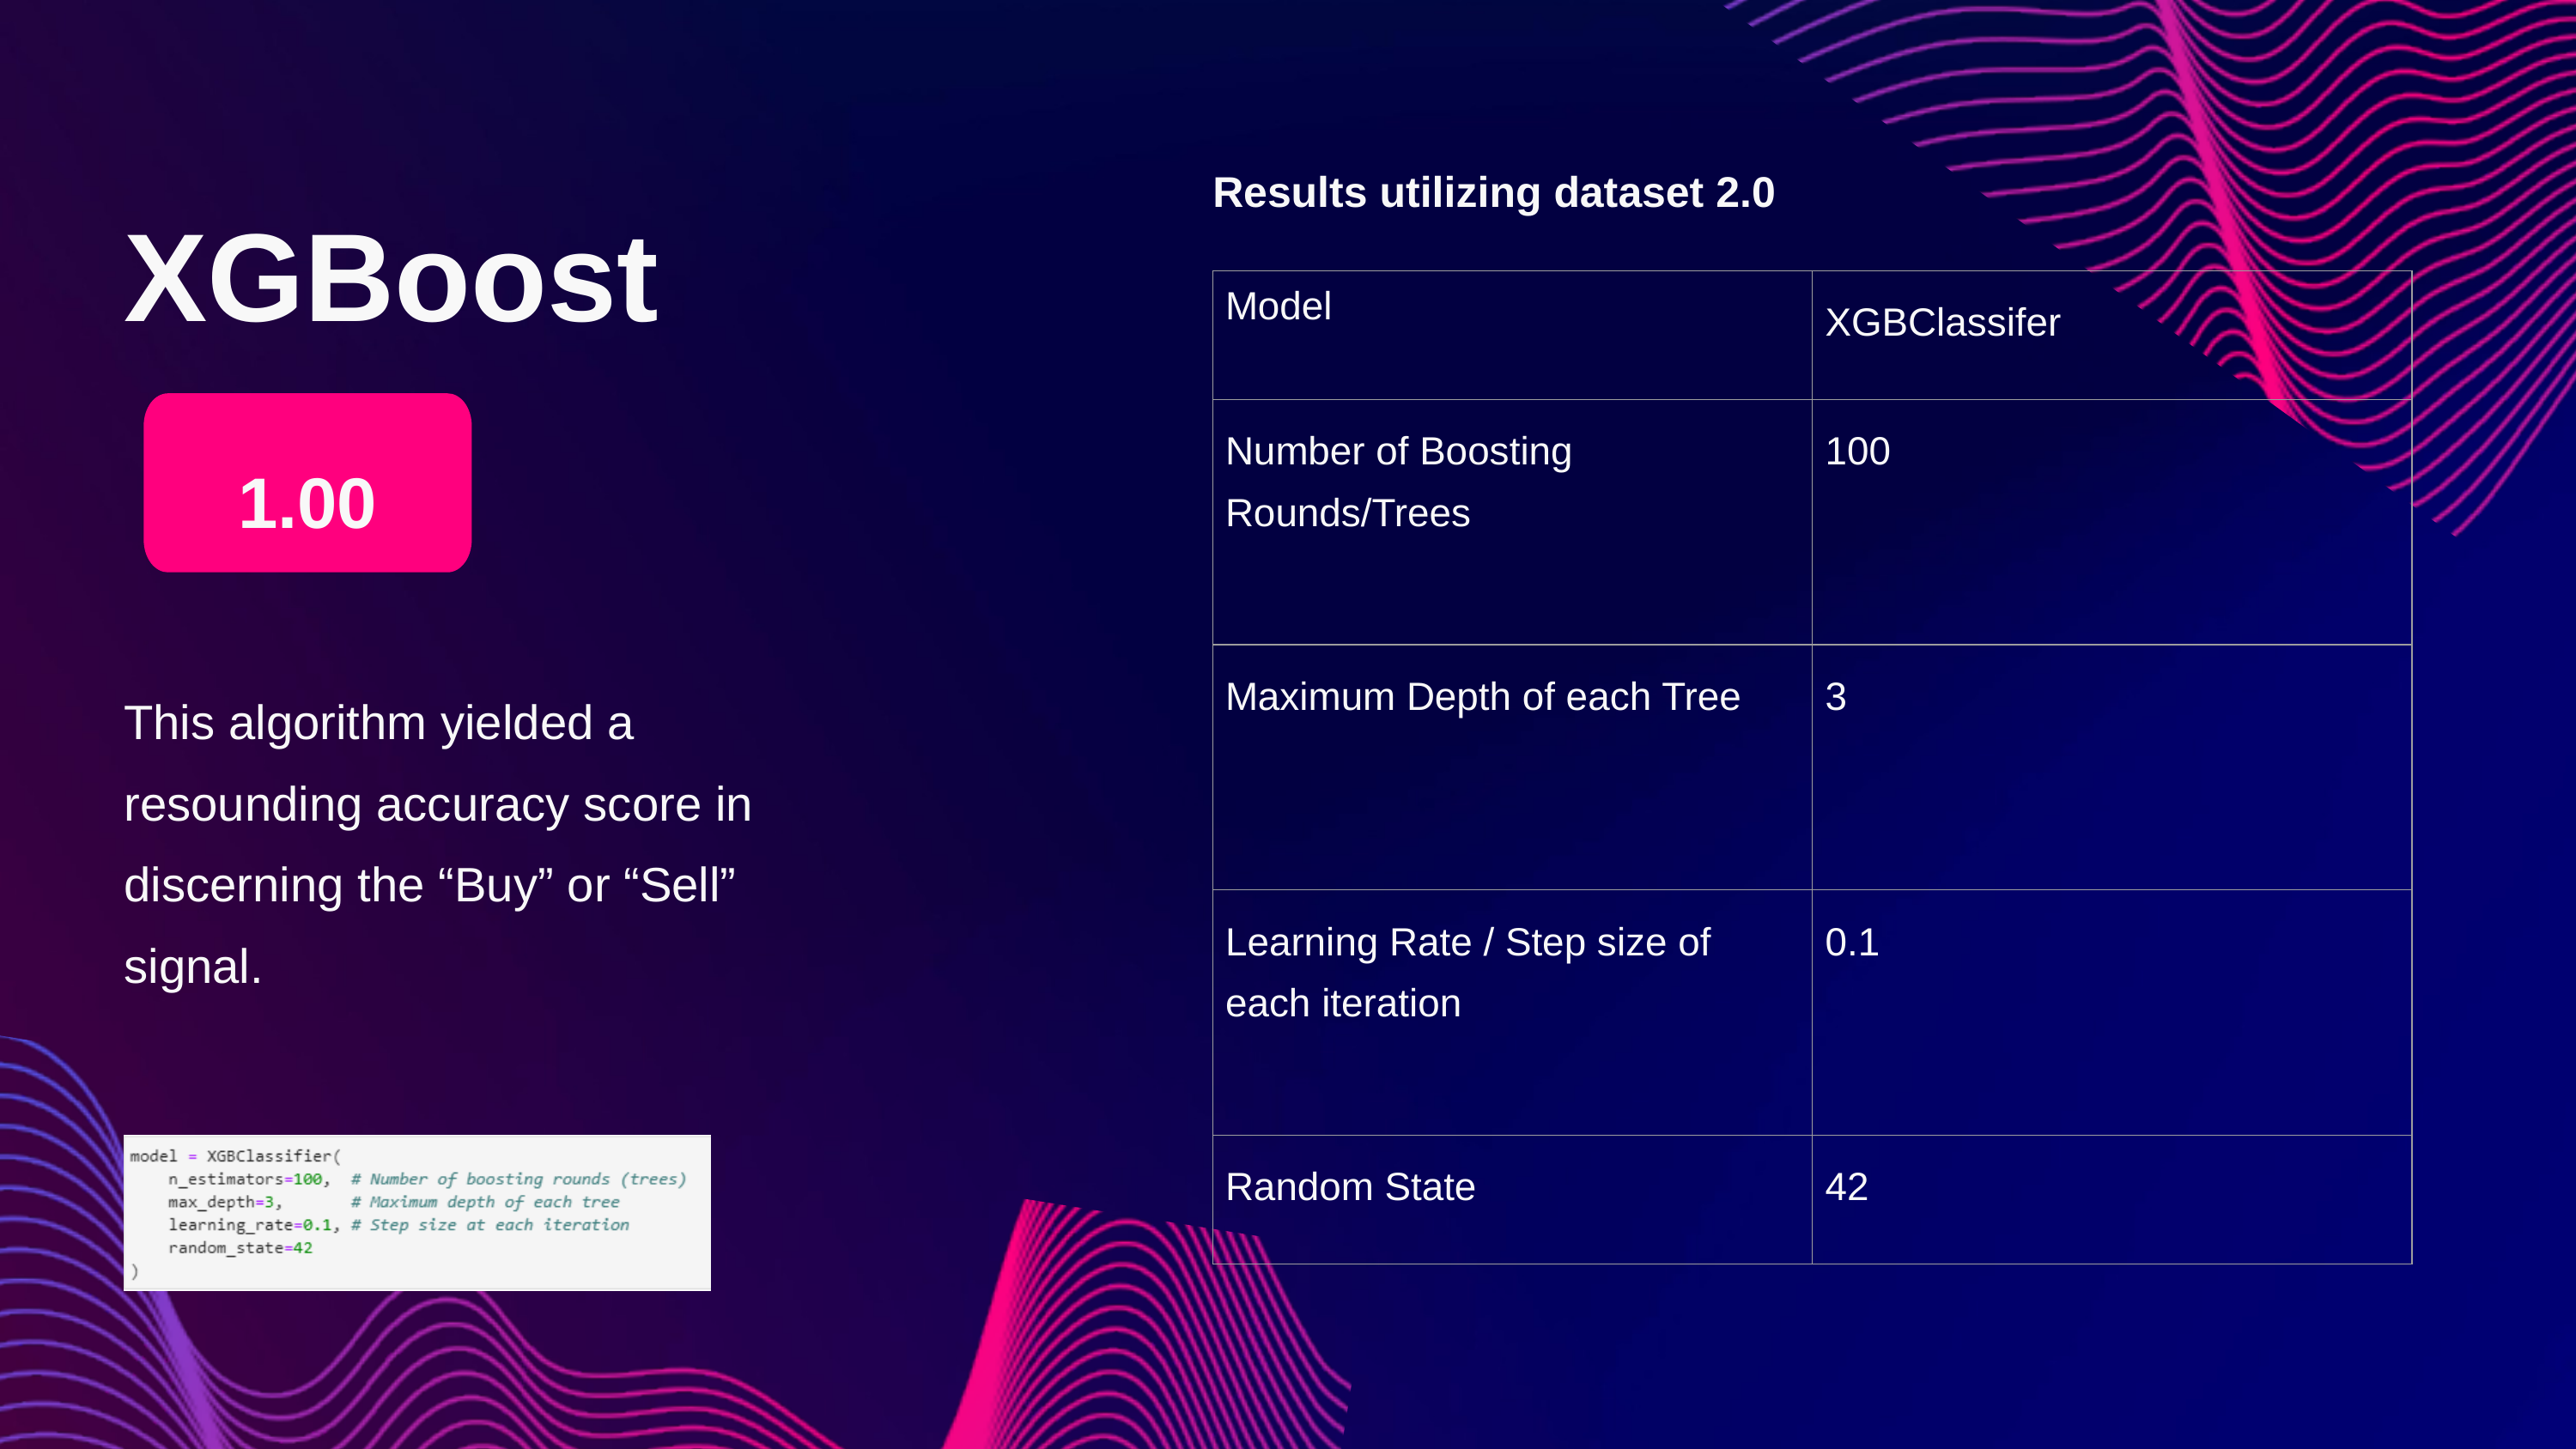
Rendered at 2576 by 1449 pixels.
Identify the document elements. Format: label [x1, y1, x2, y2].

text_box [124, 166, 993, 973]
text_box [1212, 149, 2459, 332]
picture [0, 0, 2576, 1449]
